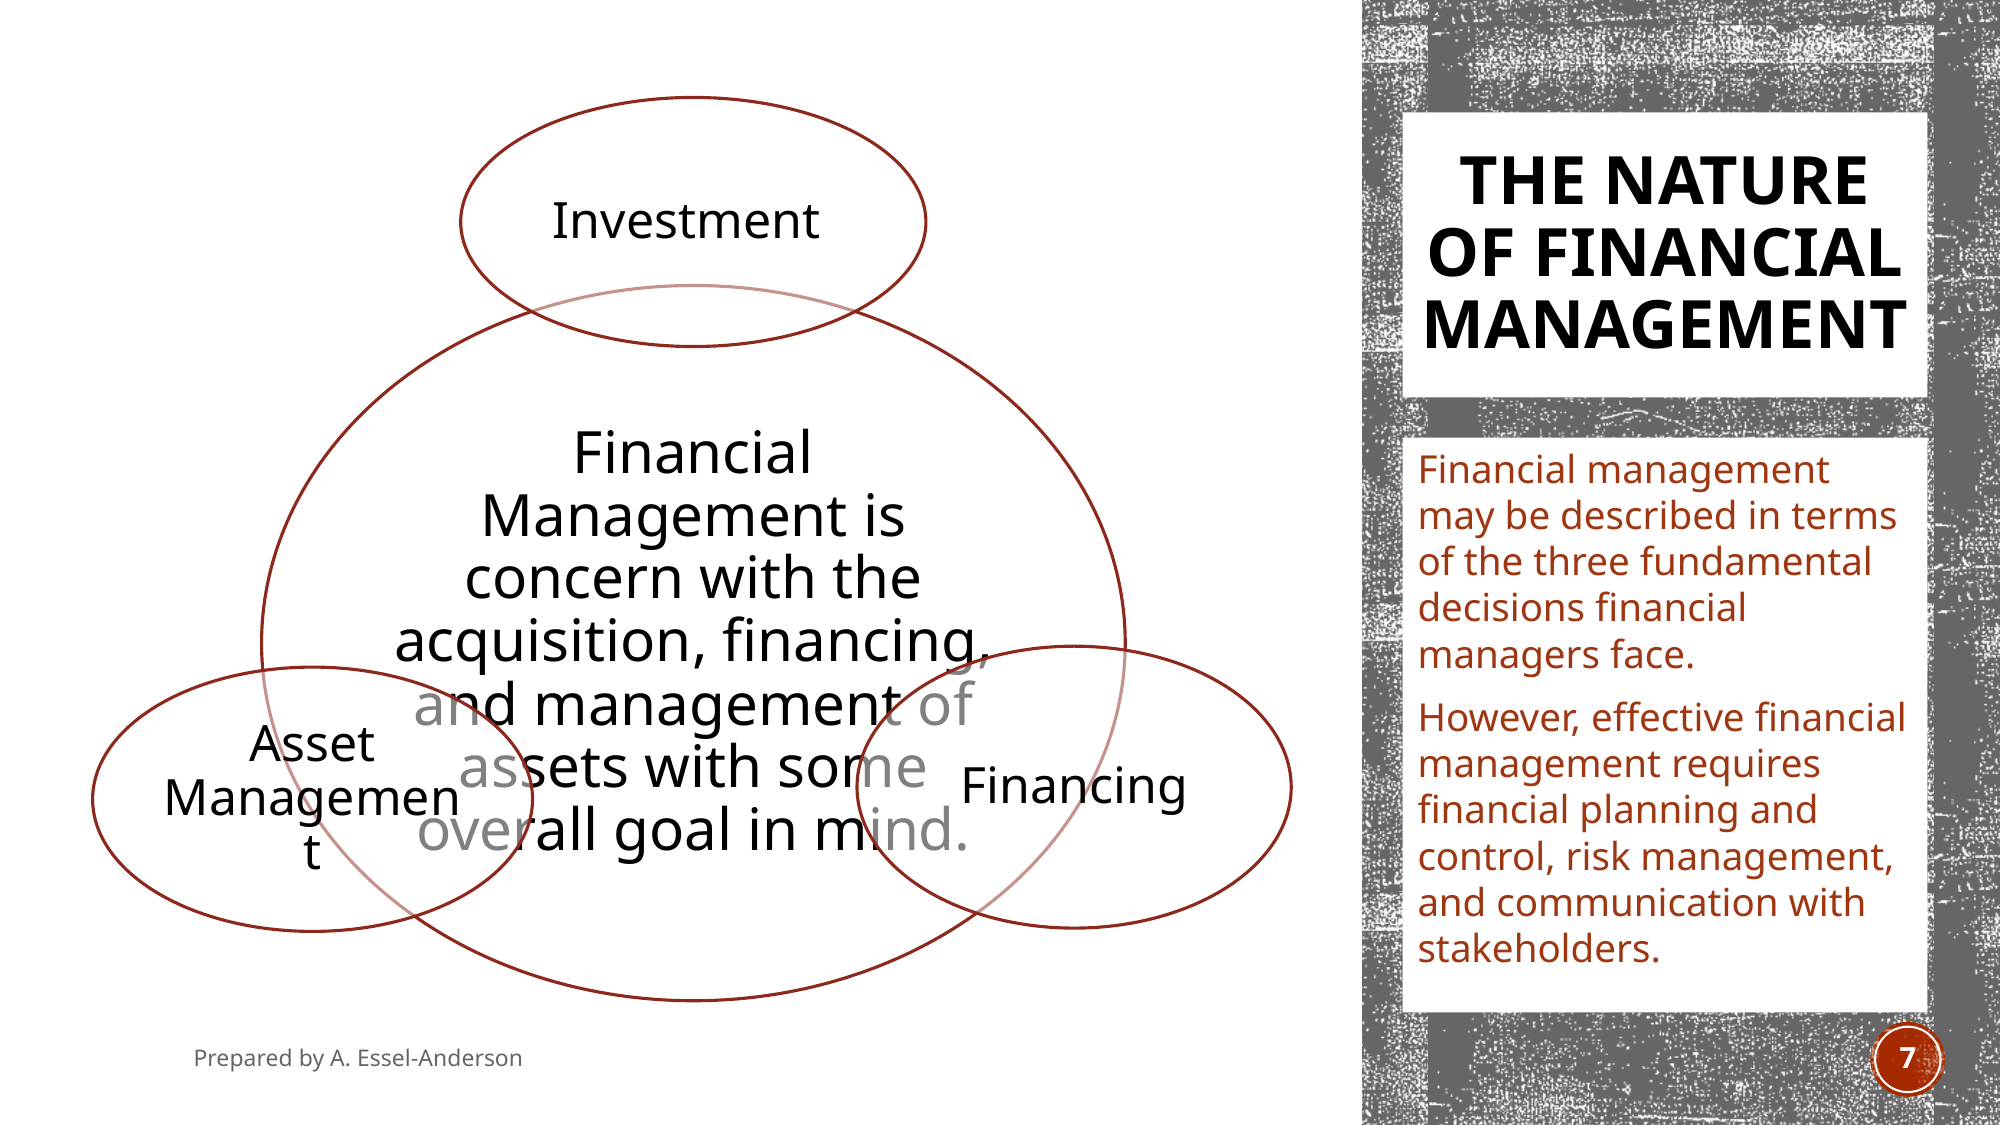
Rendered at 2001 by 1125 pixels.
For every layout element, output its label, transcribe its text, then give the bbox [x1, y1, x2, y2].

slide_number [1306, 1028, 1844, 1089]
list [96, 120, 1289, 979]
title The nature of financial management [1402, 112, 1928, 398]
slide_number 7 [1855, 1028, 1961, 1089]
footer Prepared by A. Essel-Anderson [178, 1028, 1217, 1089]
slide_number 48 [1362, 0, 2000, 1125]
list Financial management may be described in terms of the three fundamental decisions financial managers face. However, effective financial management requires financial planning and control, risk management, and communication with stakeholders. [1402, 437, 1928, 1013]
